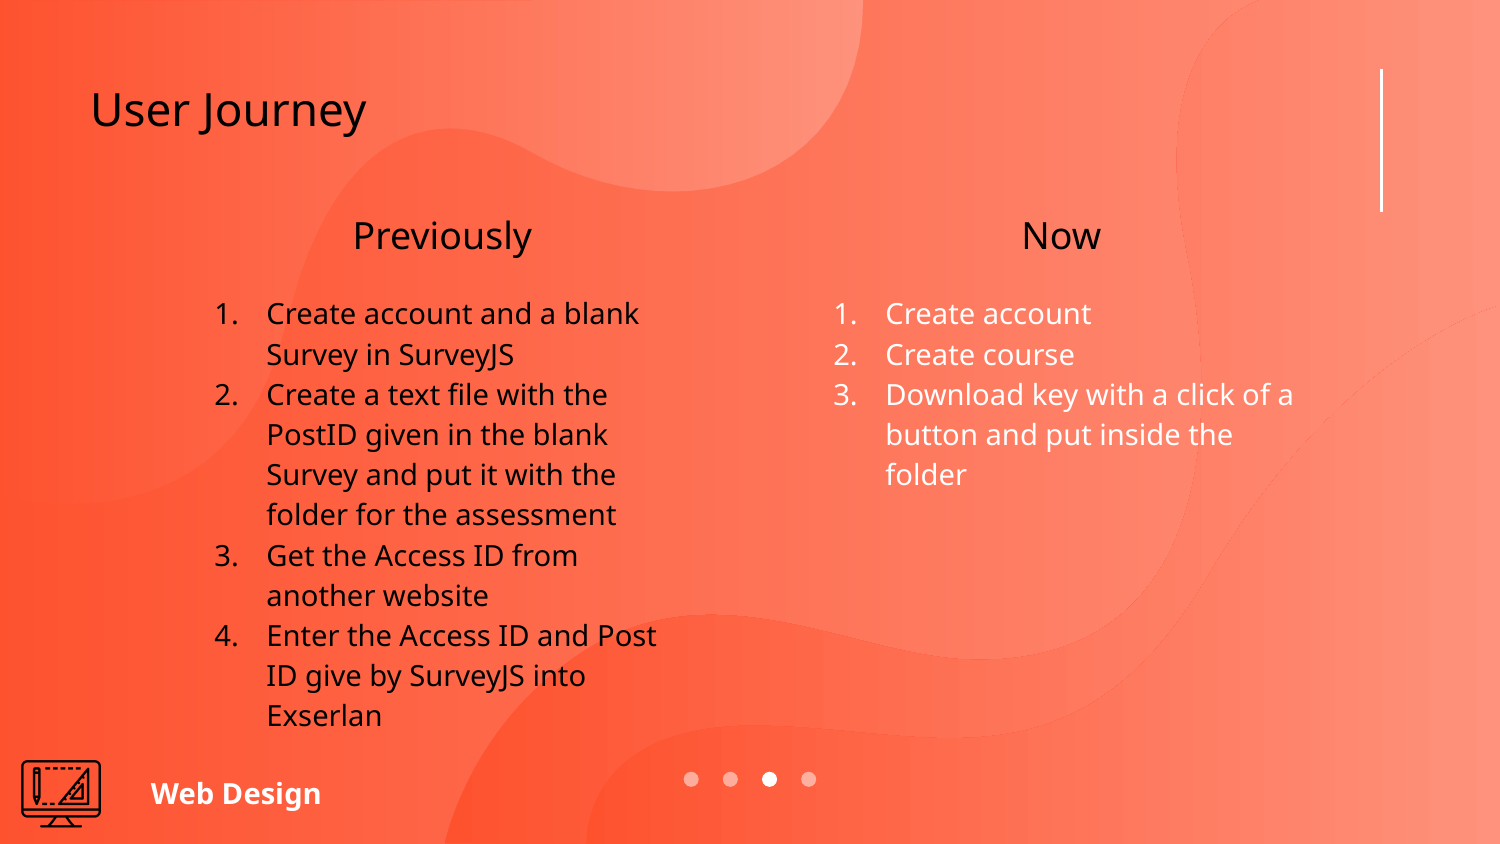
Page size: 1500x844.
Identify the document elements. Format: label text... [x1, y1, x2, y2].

subtitle Previously Create account and a blank Survey in SurveyJS Create a text file with the PostID given in the blank Survey and put it with the folder for the assessment Get the Access ID from another website Enter the Access ID and Post ID give by SurveyJS into Exserlan [176, 190, 709, 743]
title User Journey [75, 72, 637, 151]
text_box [683, 771, 817, 788]
picture [13, 752, 109, 833]
text_box Web Design [113, 764, 373, 822]
subtitle Now Create account Create course Download key with a click of a button and put inside the folder [795, 190, 1328, 743]
